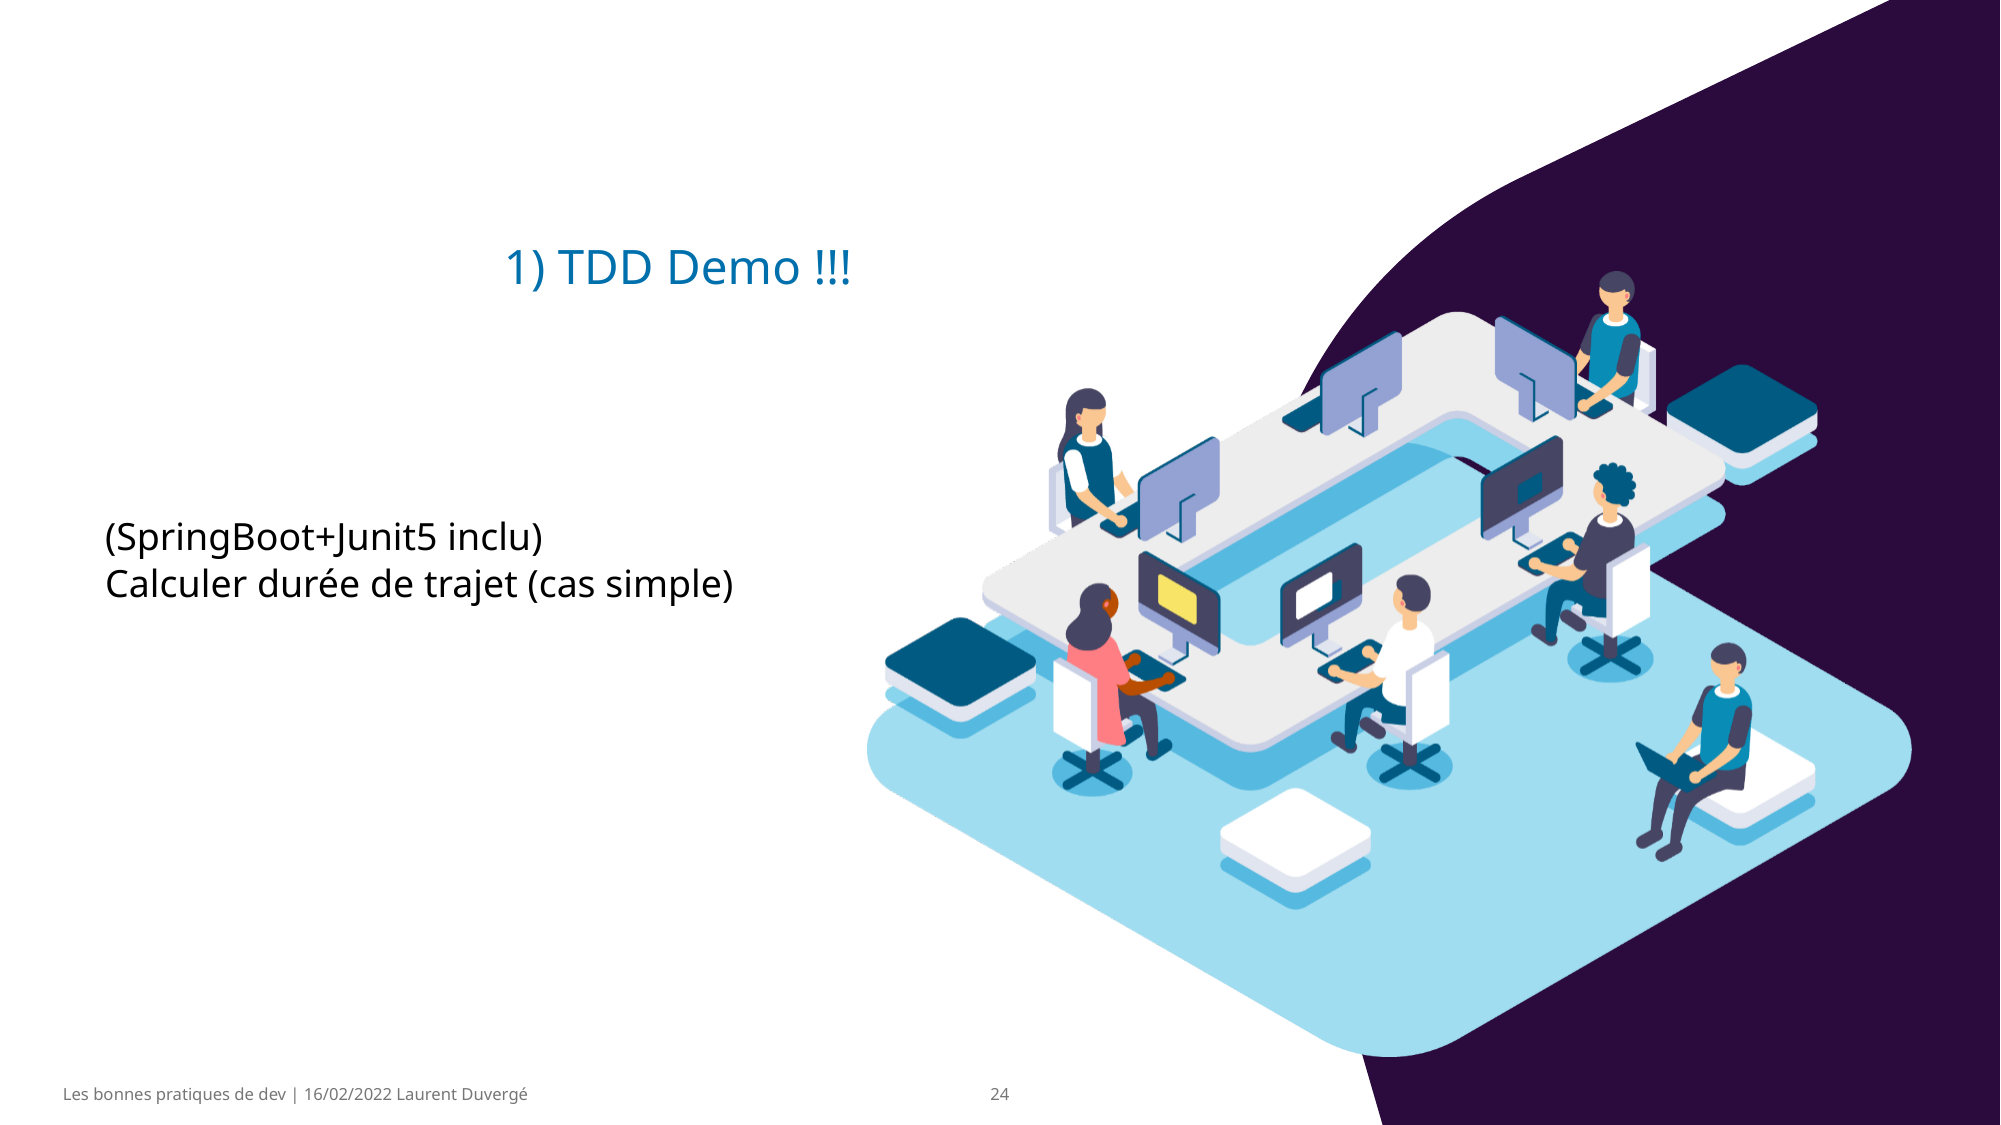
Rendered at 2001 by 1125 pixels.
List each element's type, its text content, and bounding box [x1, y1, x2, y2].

text_box (SpringBoot+Junit5 inclu) Calculer durée de trajet (cas simple) [90, 510, 991, 563]
title 1) TDD Demo !!! [503, 243, 977, 296]
picture [867, 271, 2001, 1057]
